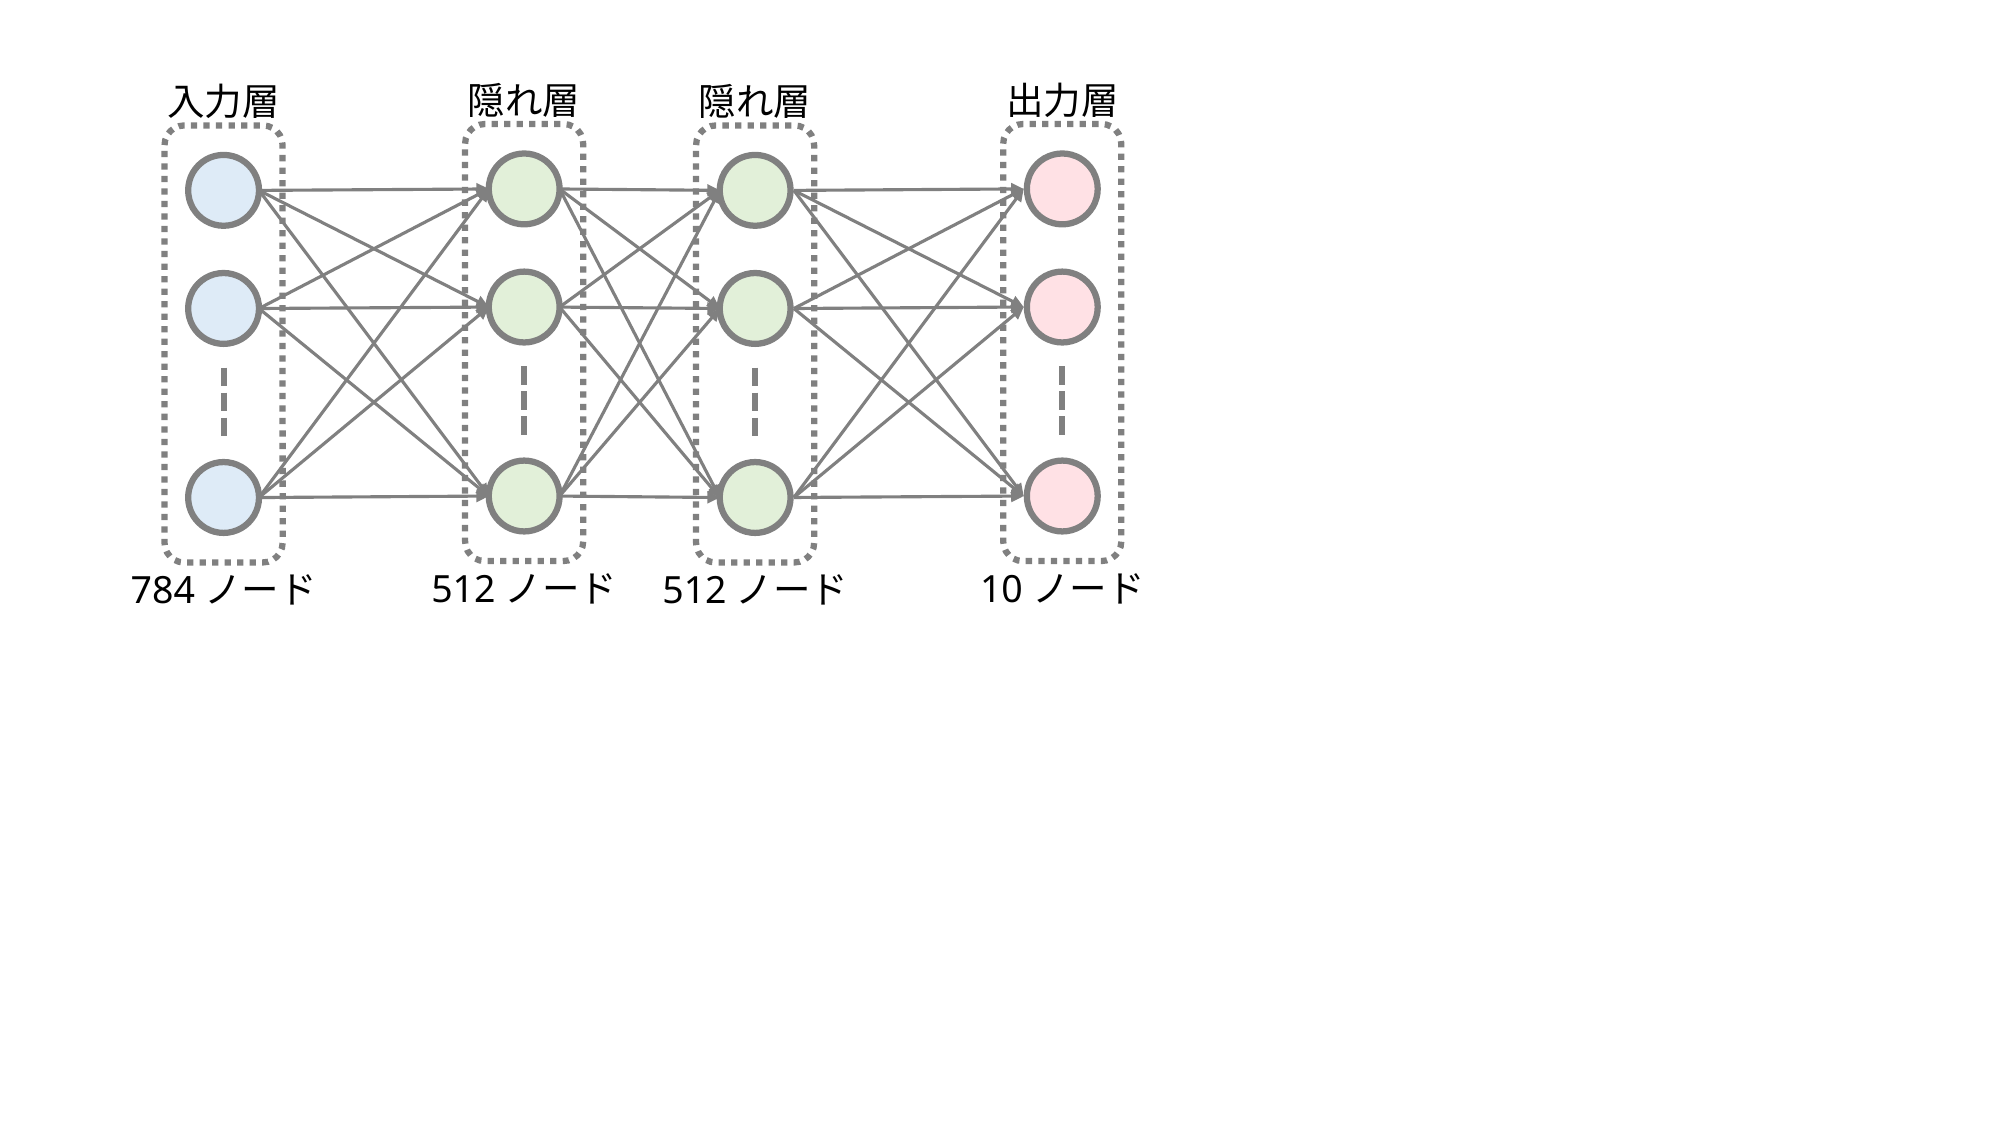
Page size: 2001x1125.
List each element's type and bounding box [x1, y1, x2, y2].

text_box [90, 78, 1196, 610]
